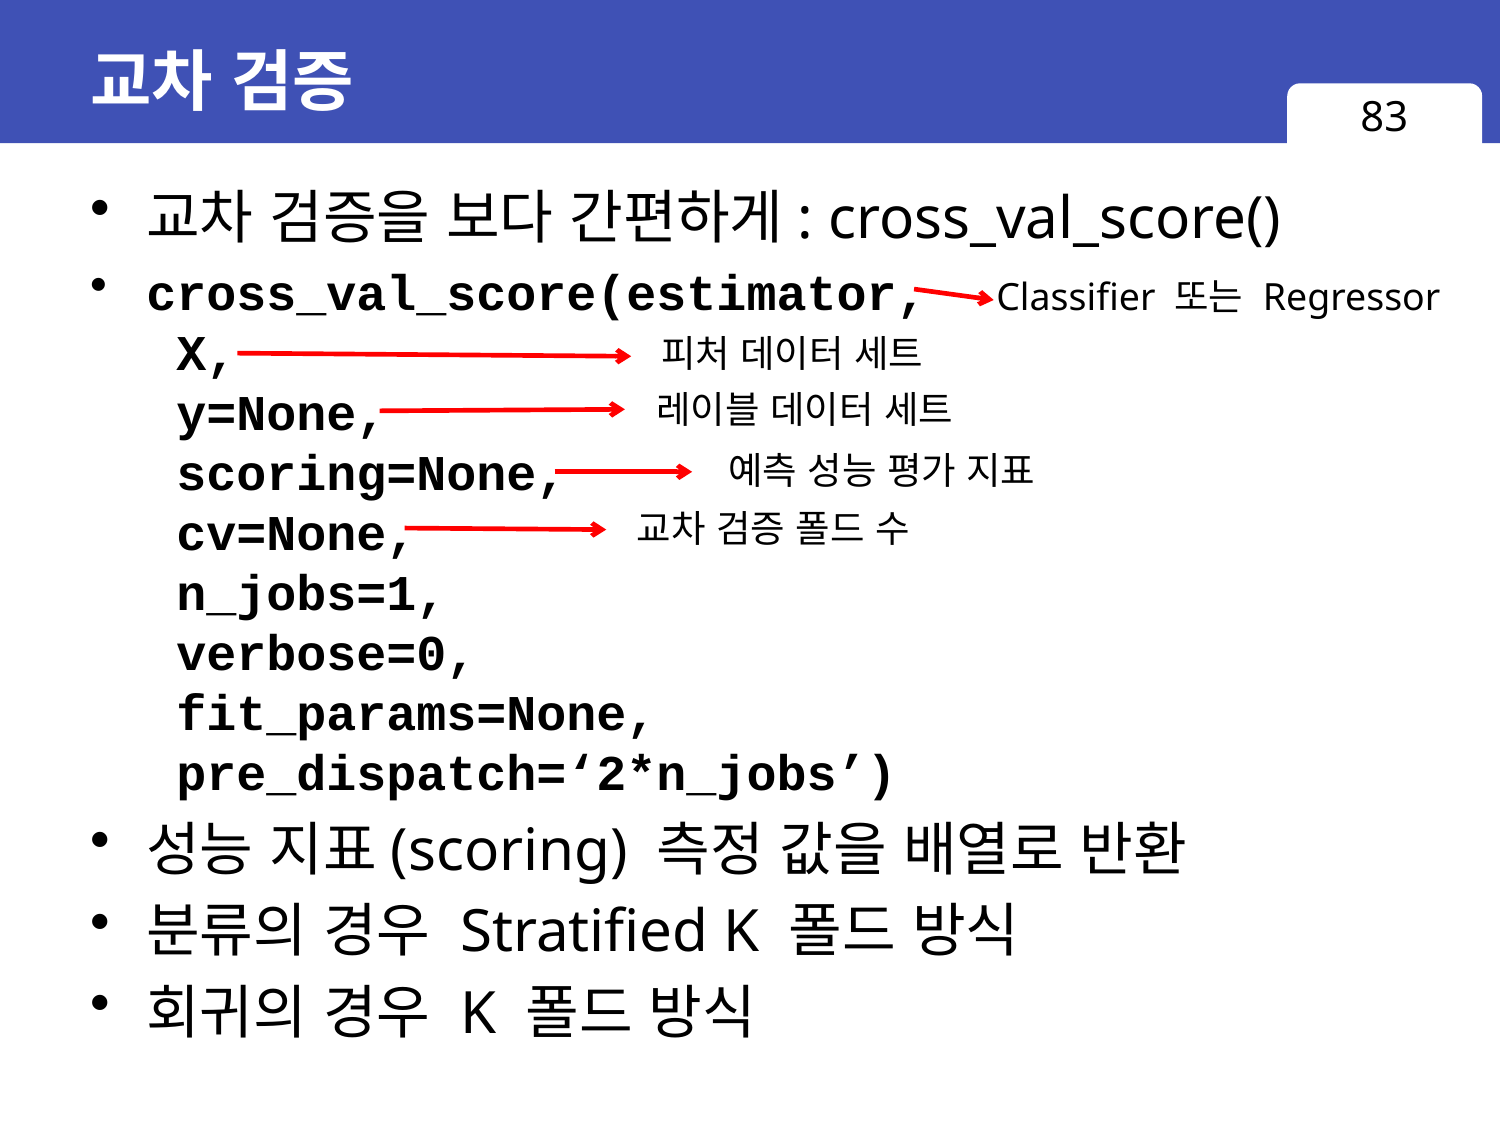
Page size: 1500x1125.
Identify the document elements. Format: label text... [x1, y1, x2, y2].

slide_number 83 [1286, 81, 1483, 161]
text_box Classifier 또는 Regressor [981, 265, 1456, 326]
text_box [554, 464, 693, 480]
text_box 레이블 데이터 세트 [641, 379, 969, 439]
list 교차 검증을 보다 간편하게: cross_val_score() cross_val_score(estimator, X, y=None, scoring=None, cv=None, n_jobs=1, verbose=0, fit_params=None, pre_dispatch=‘2*n_jobs’) 성능 지표(scoring) 측정 값을 배열로 반환 분류의 경우 Stratified K 폴드 방식 회귀의 경우 K 폴드 방식 [74, 172, 1483, 1095]
text_box 예측 성능 평가 지표 [713, 439, 1051, 500]
text_box 교차 검증 폴드 수 [622, 497, 925, 558]
text_box 피처 데이터 세트 [646, 322, 939, 379]
title 교차 검증 [74, 16, 1426, 141]
text_box [237, 348, 632, 364]
text_box [913, 286, 981, 306]
text_box [379, 402, 625, 417]
text_box [404, 522, 607, 537]
